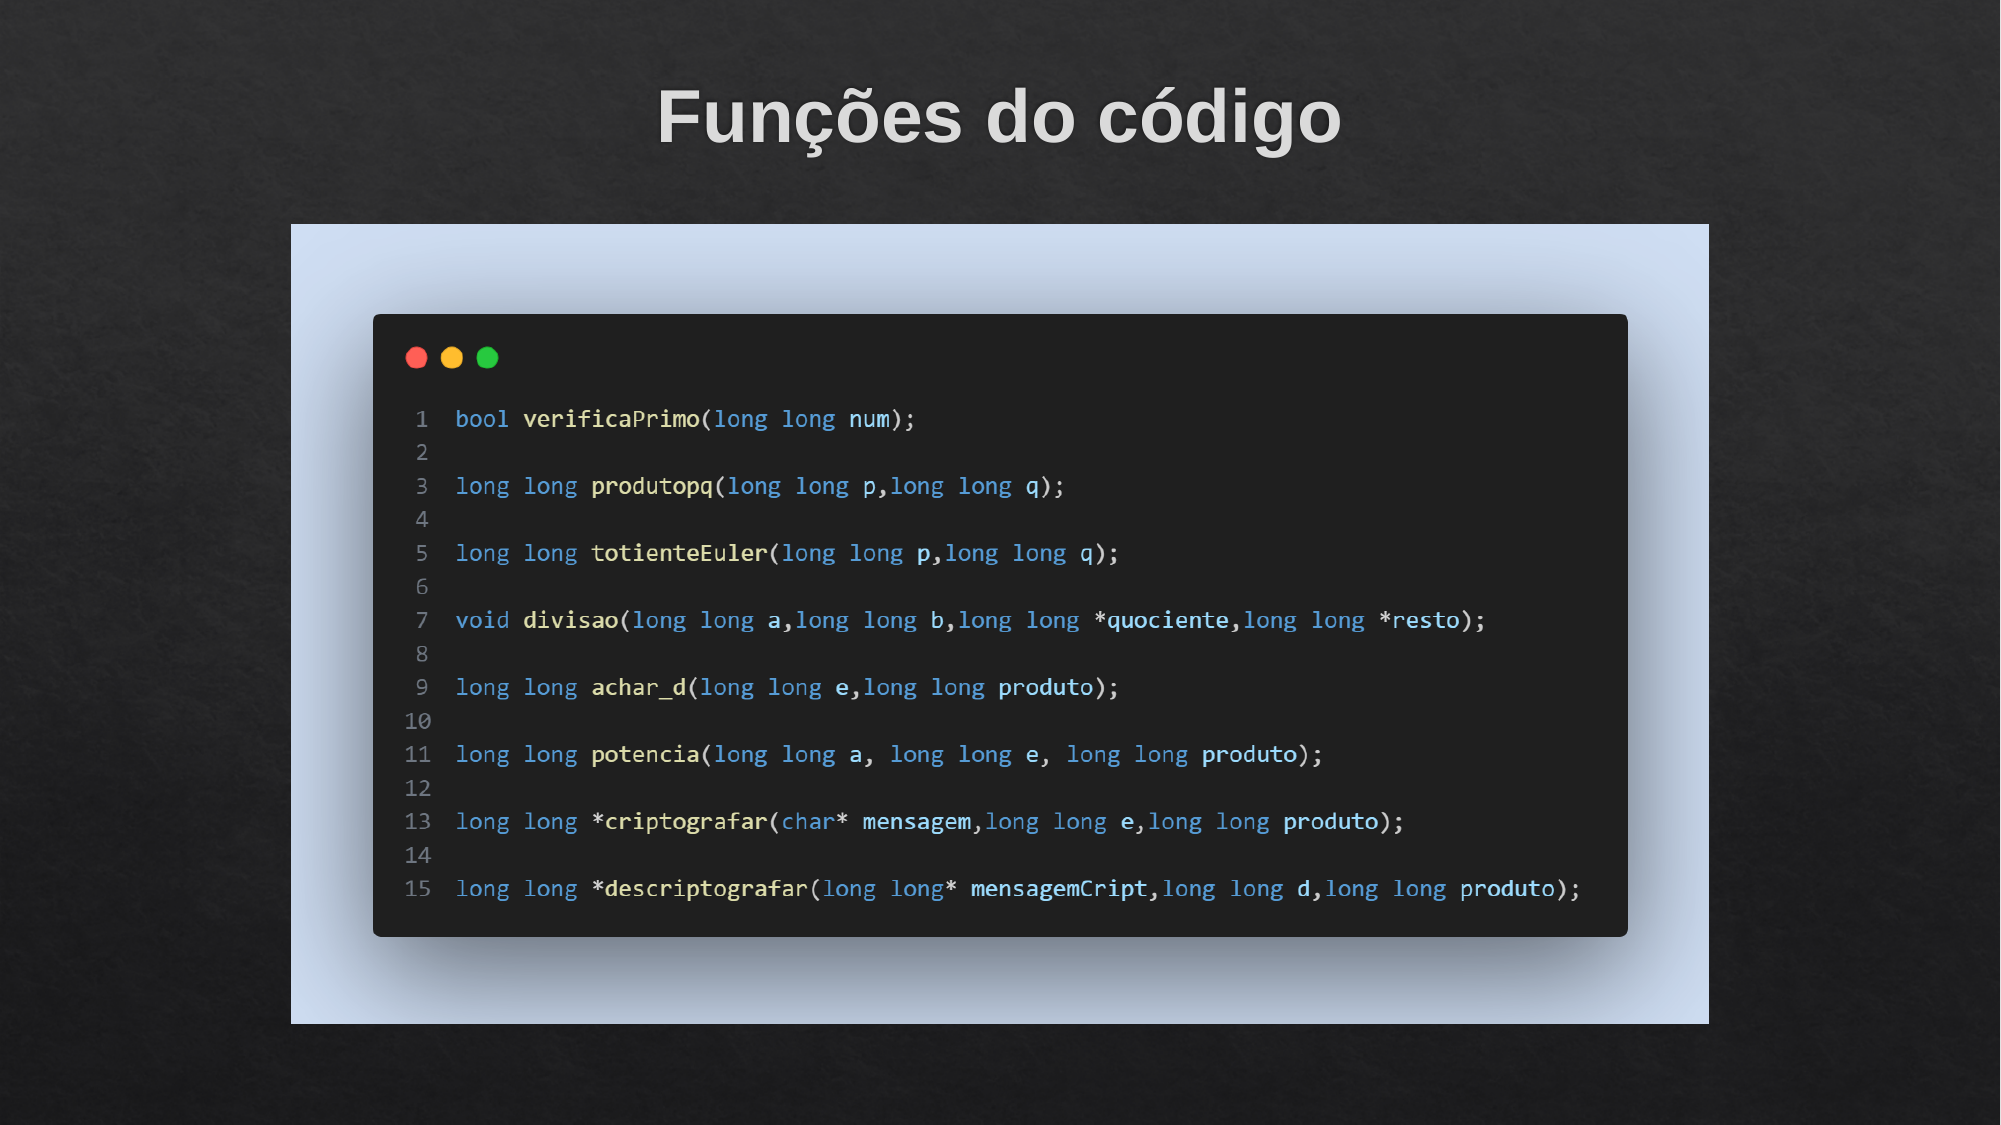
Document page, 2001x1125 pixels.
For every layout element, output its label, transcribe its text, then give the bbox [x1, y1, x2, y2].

title Funções do código [635, 0, 1364, 220]
picture [291, 224, 1709, 1024]
